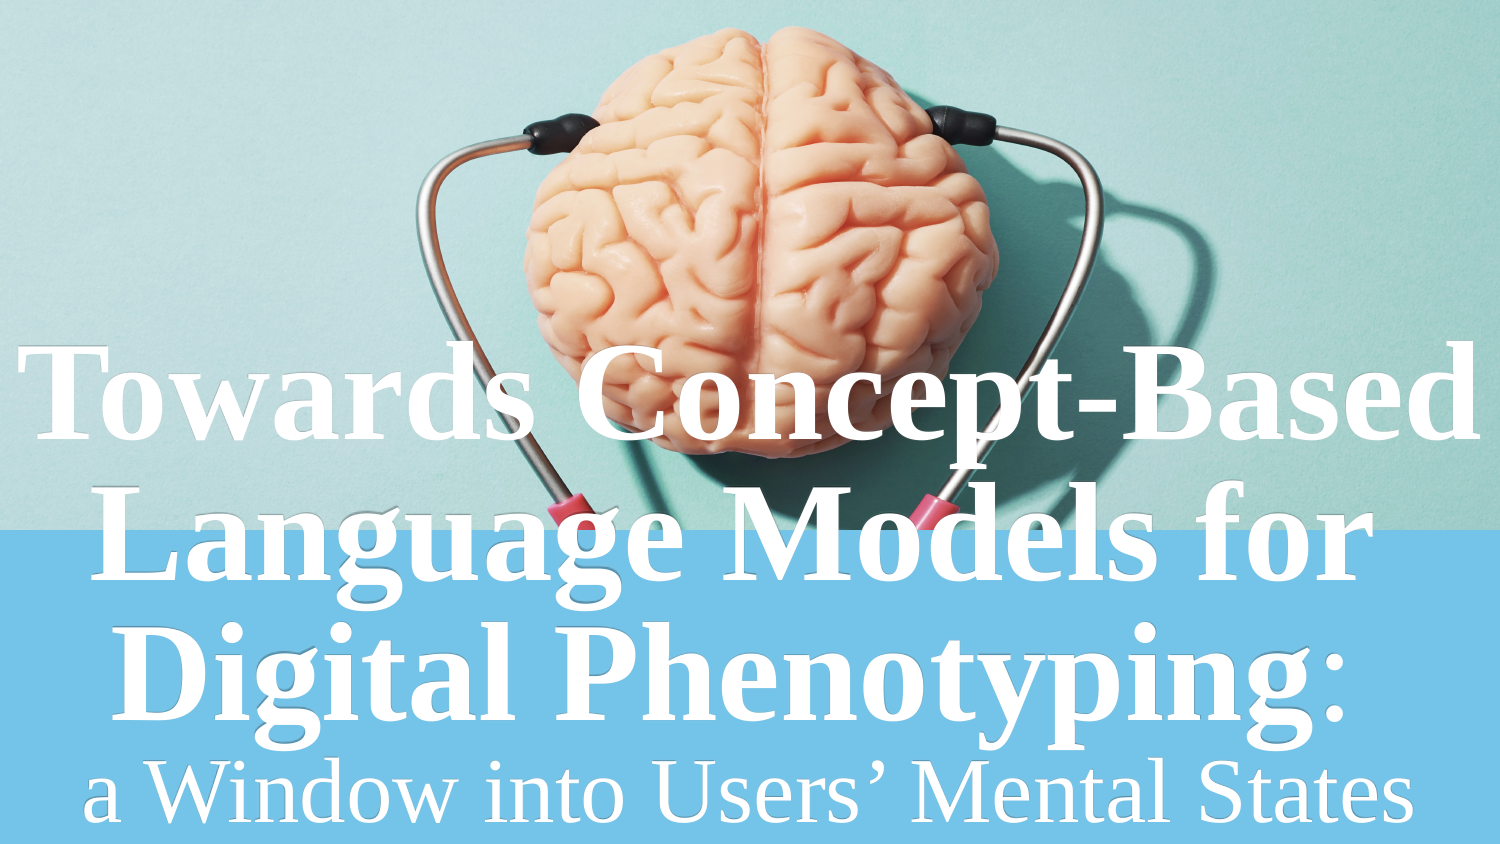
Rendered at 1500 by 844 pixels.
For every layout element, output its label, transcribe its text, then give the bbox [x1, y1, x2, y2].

text_box Towards Concept-Based Language Models for Digital Phenotyping: a Window into Users’ Mental States [0, 768, 1500, 844]
picture [0, 0, 1500, 762]
